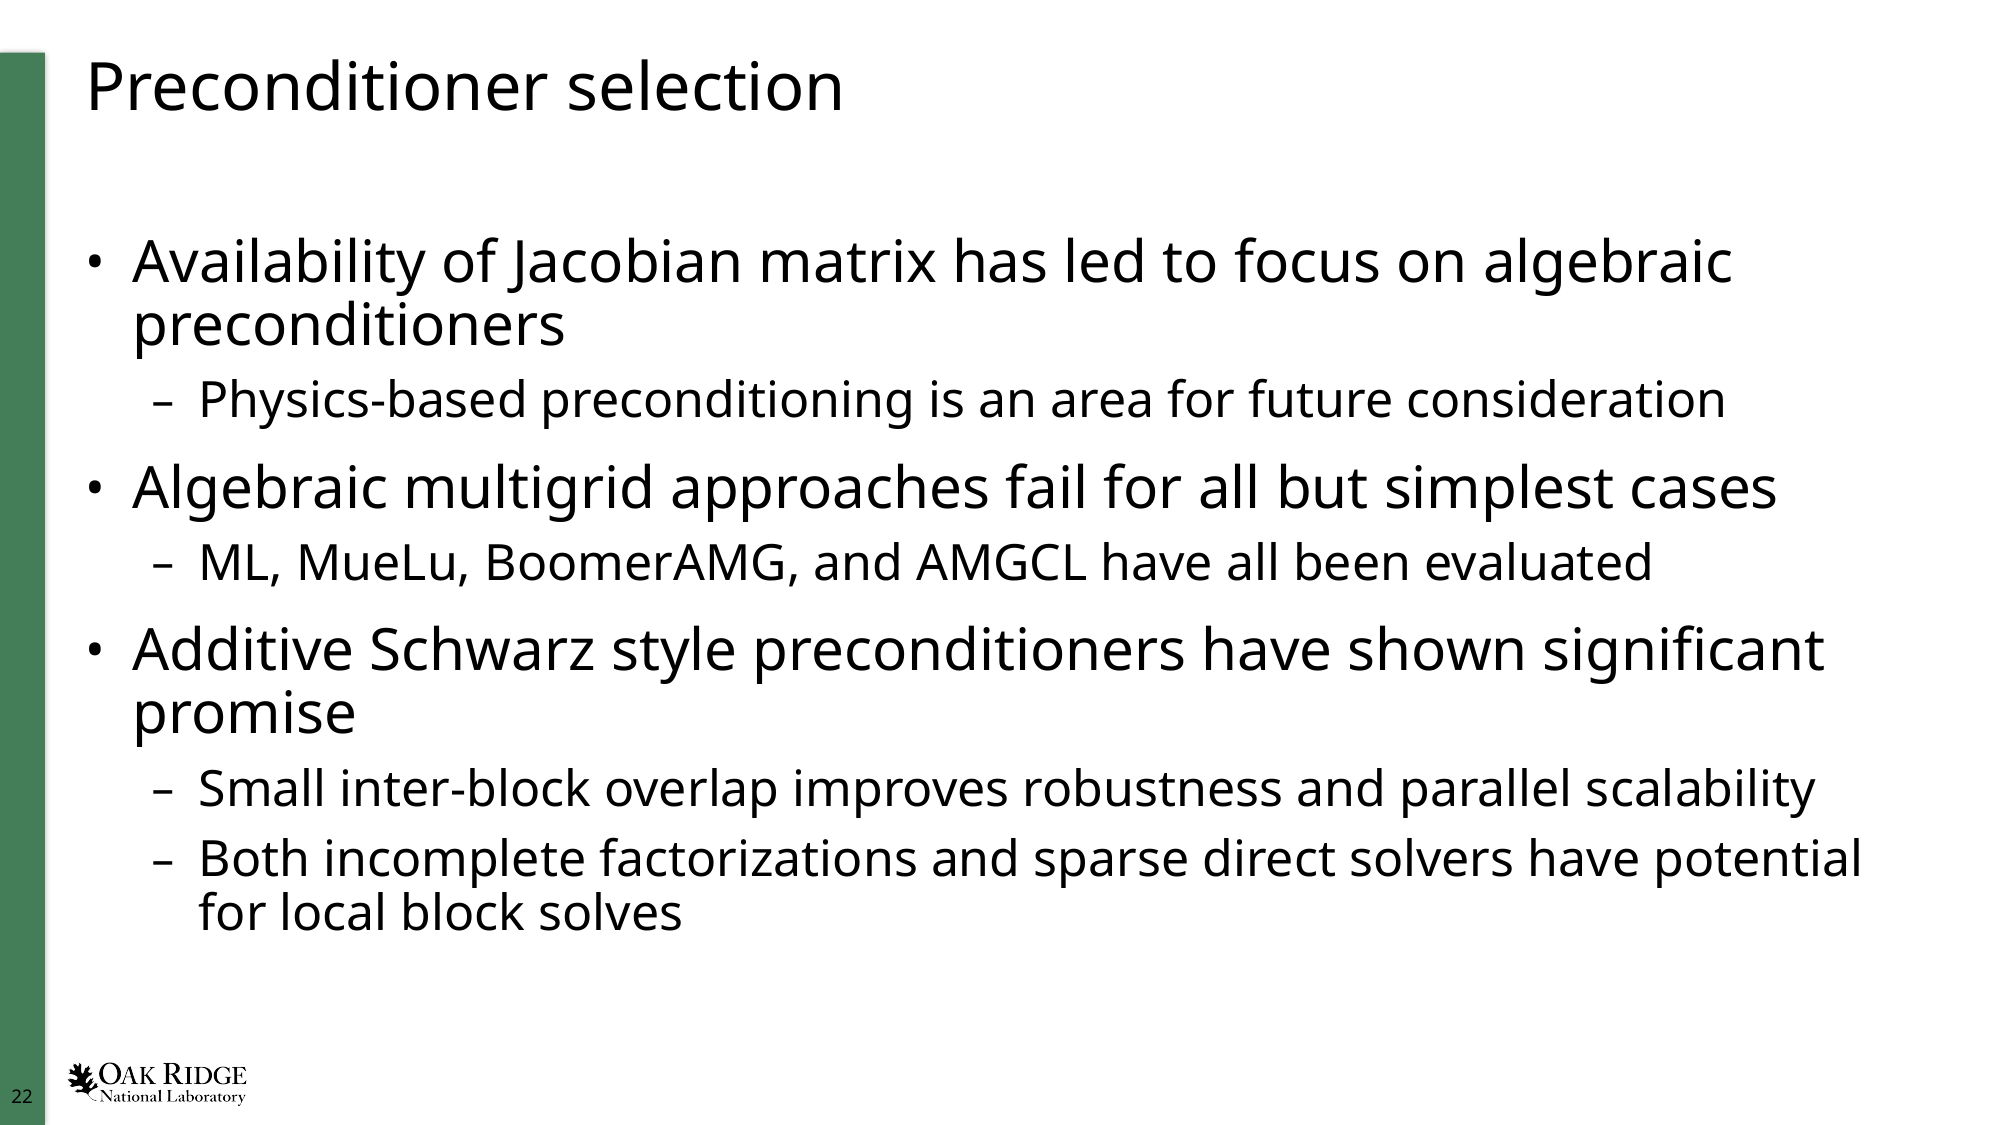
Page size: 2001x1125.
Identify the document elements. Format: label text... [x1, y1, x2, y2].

picture [67, 1062, 247, 1106]
title Preconditioner selection [70, 44, 1946, 134]
list Availability of Jacobian matrix has led to focus on algebraic preconditioners Physics-based preconditioning is an area for future consideration Algebraic multigrid approaches fail for all but simplest cases ML, MueLu, BoomerAMG, and AMGCL have all been evaluated Additive Schwarz style preconditioners have shown significant promise Small inter-block overlap improves robustness and parallel scalability Both incomplete factorizations and sparse direct solvers have potential for local block solves [70, 224, 1945, 1026]
